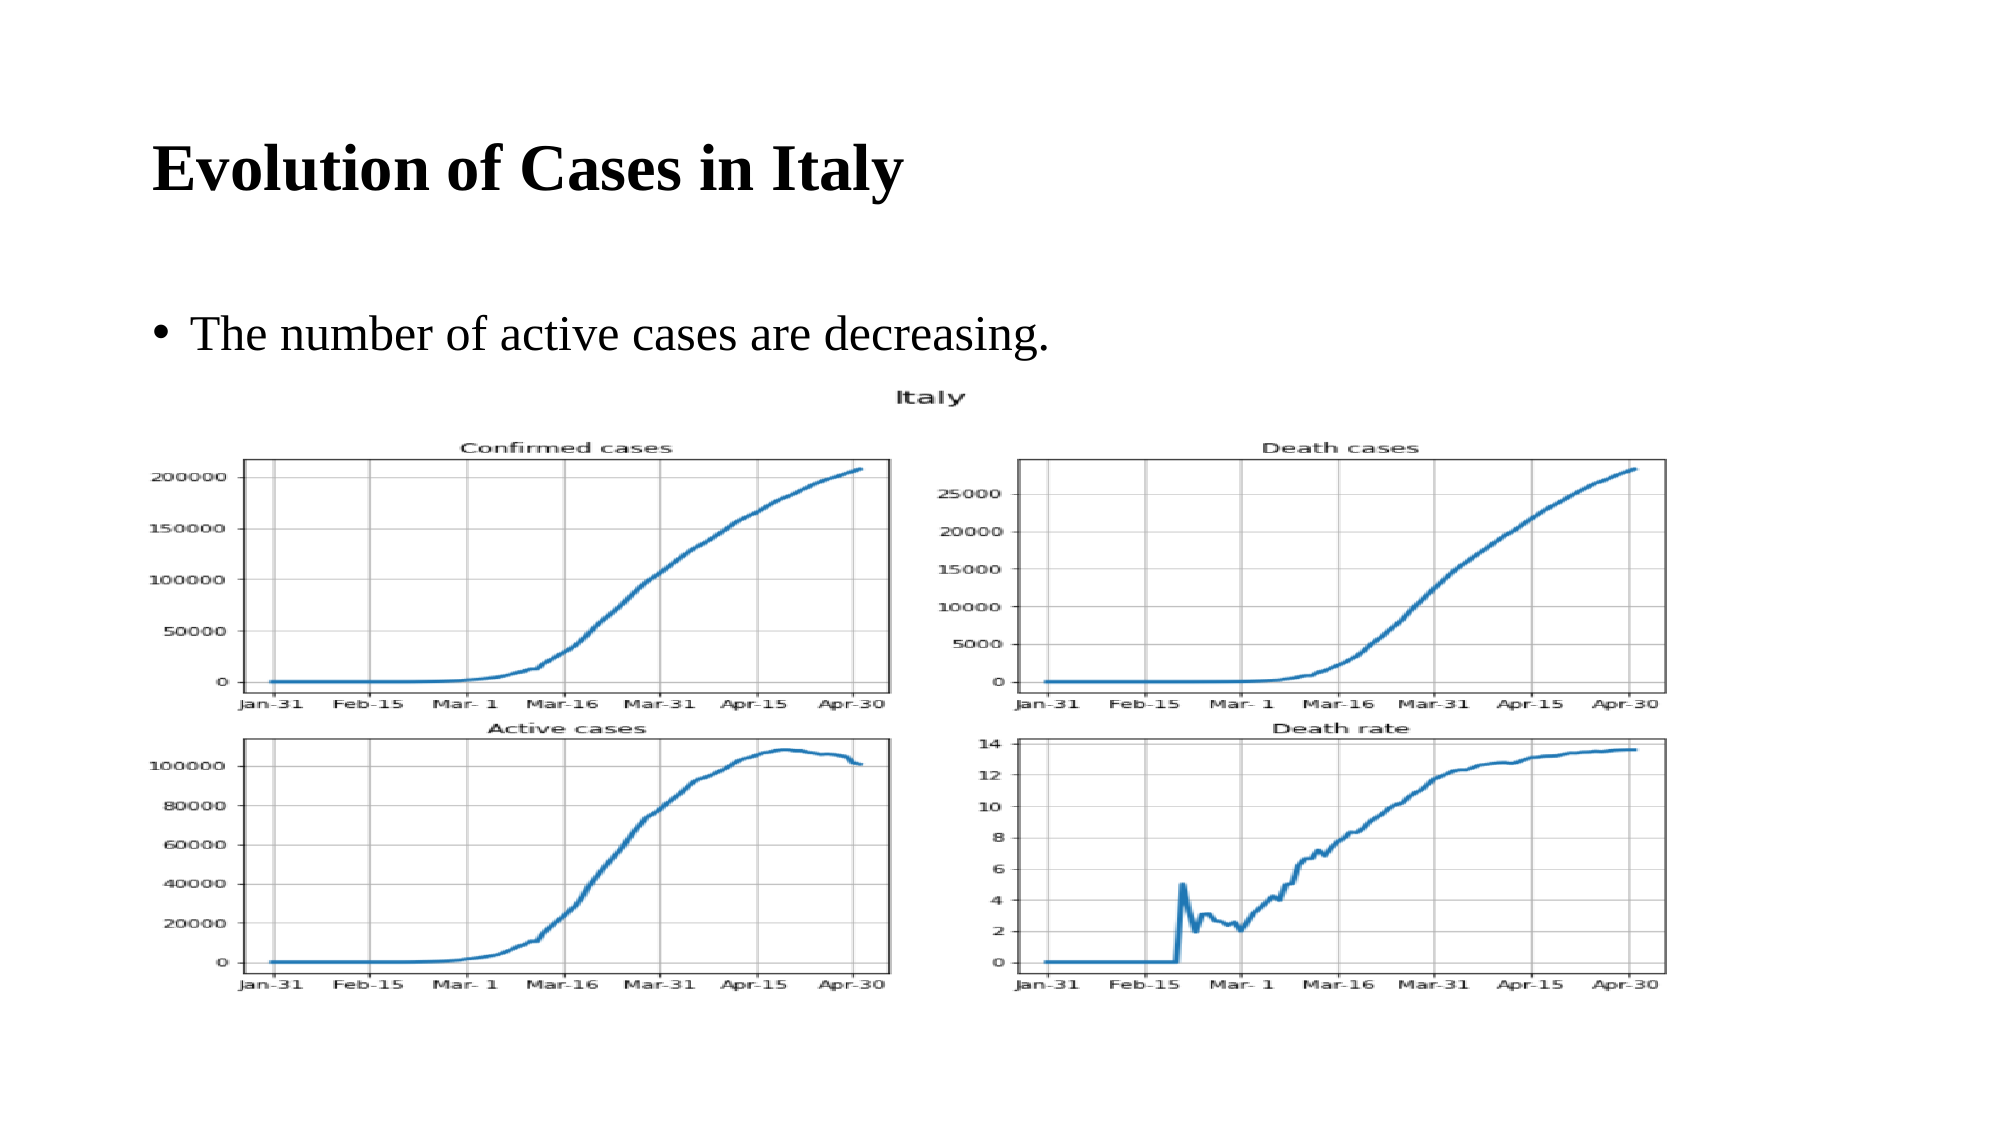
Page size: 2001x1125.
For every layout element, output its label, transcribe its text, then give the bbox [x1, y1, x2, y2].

title Evolution of Cases in Italy [137, 59, 1863, 278]
list The number of active cases are decreasing. [137, 299, 1863, 1014]
picture [137, 378, 1698, 1002]
